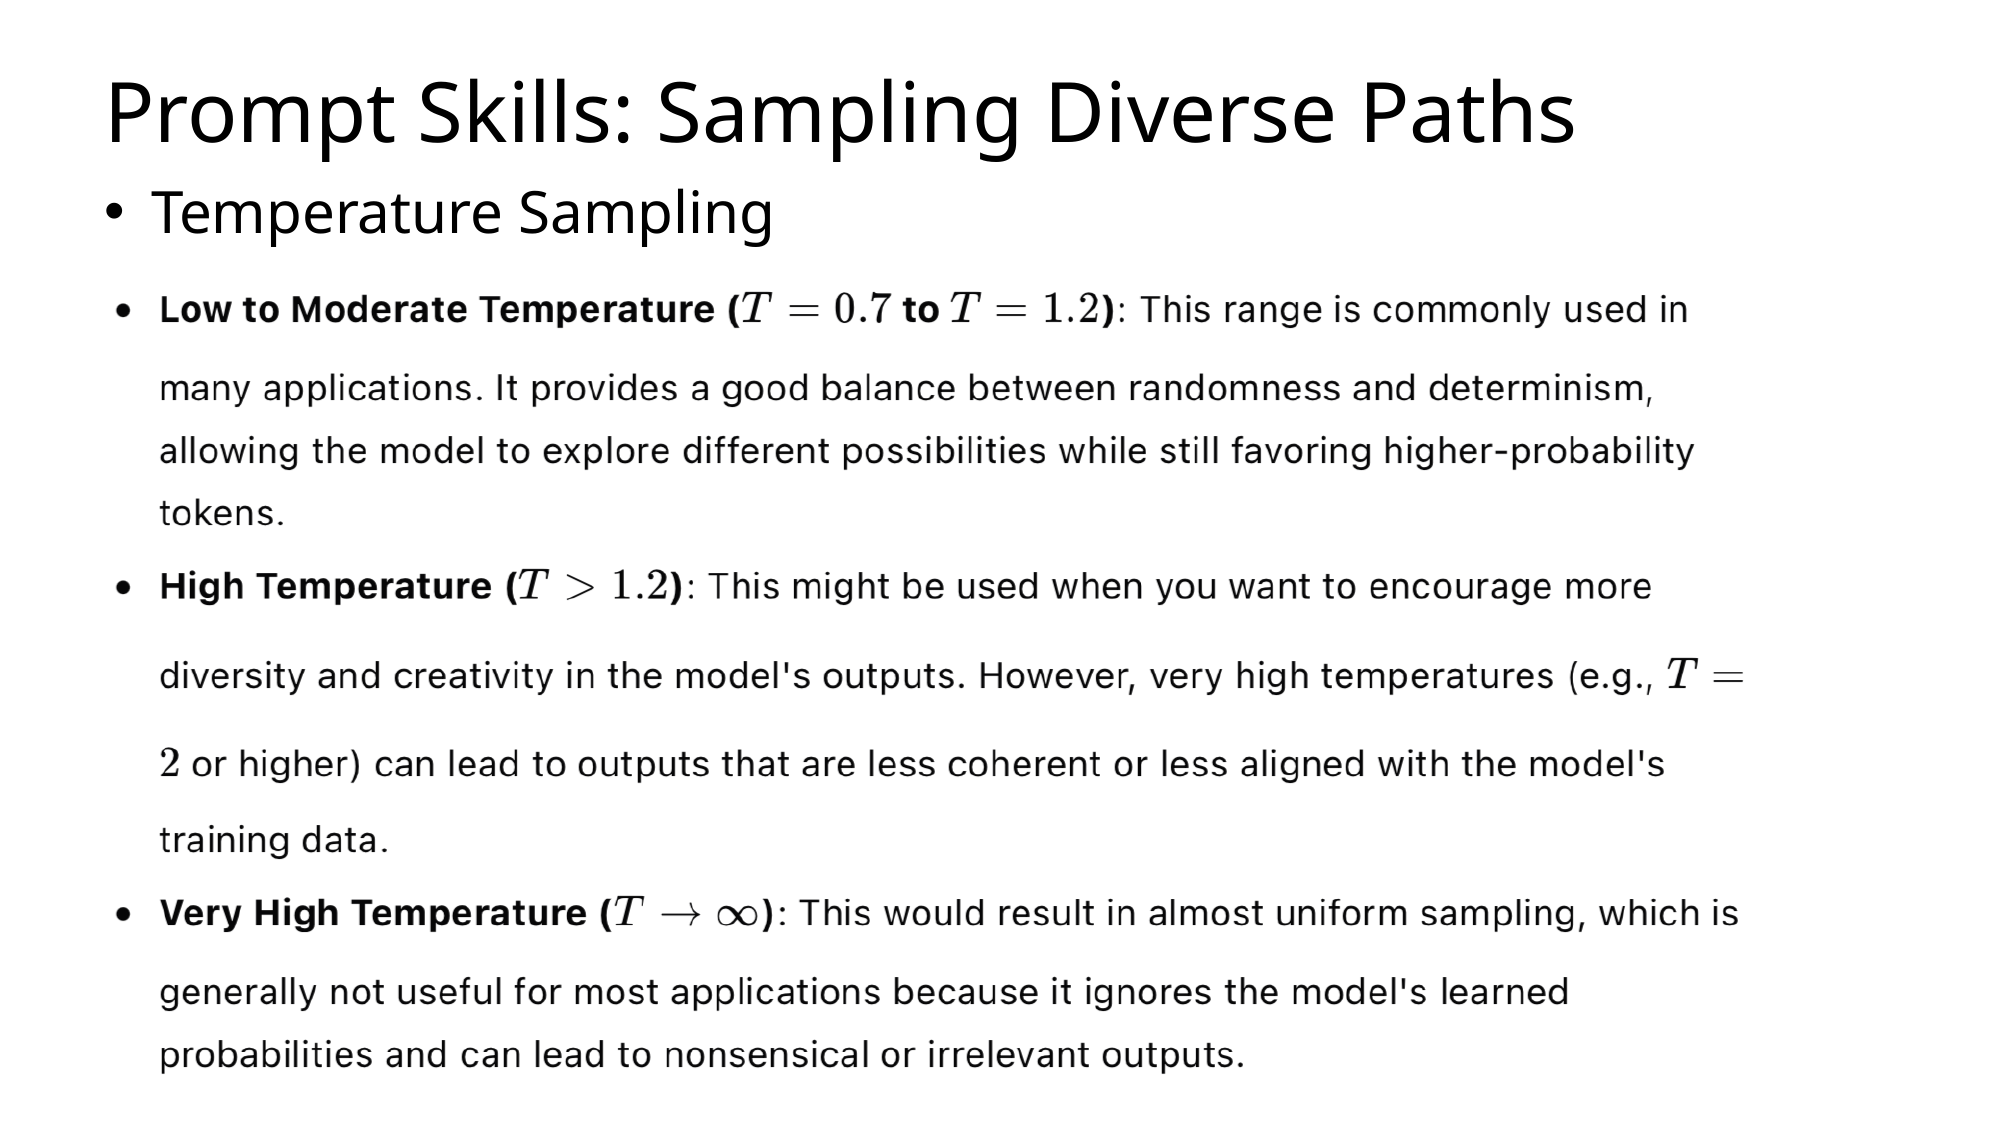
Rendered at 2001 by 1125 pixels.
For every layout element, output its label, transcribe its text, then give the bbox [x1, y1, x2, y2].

text_box Prompt Skills: Sampling Diverse Paths [89, 52, 2000, 167]
text_box Temperature Sampling [89, 168, 1867, 253]
picture [88, 247, 1750, 1125]
